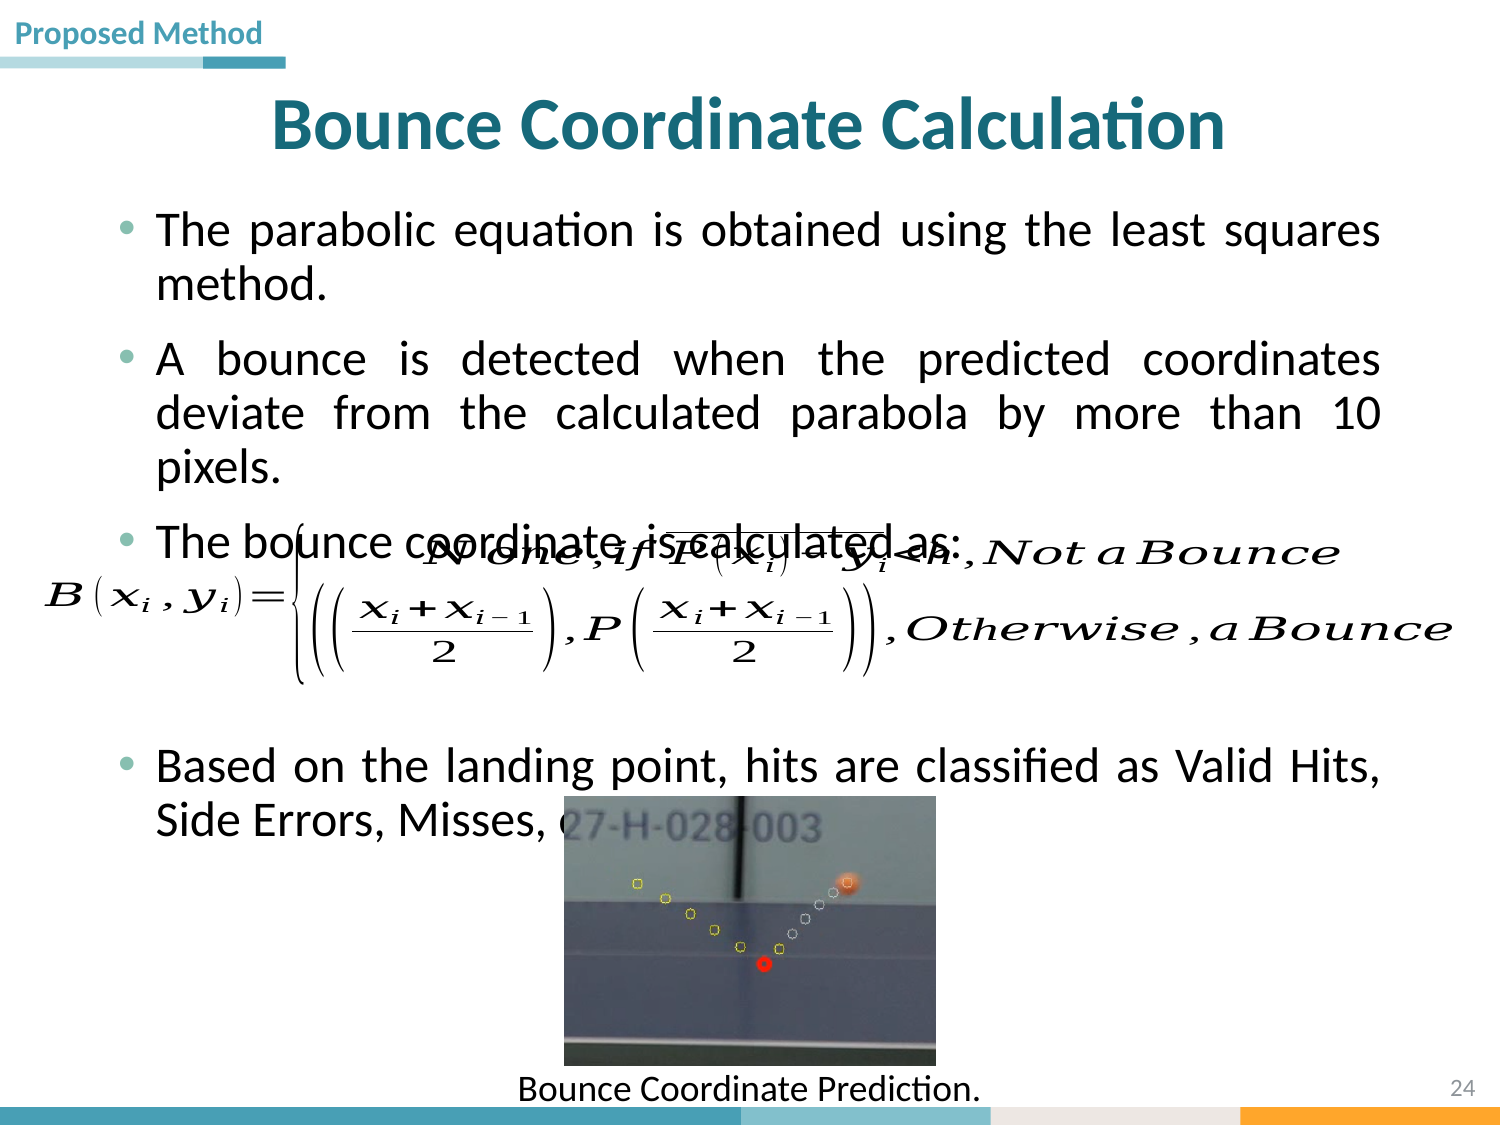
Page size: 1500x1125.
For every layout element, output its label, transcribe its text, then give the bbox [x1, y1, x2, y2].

title Bounce Coordinate Calculation [103, 59, 1397, 192]
slide_number 24 [1396, 1056, 1491, 1117]
text_box Bounce Coordinate Prediction. [503, 1056, 997, 1116]
picture [564, 796, 936, 1066]
